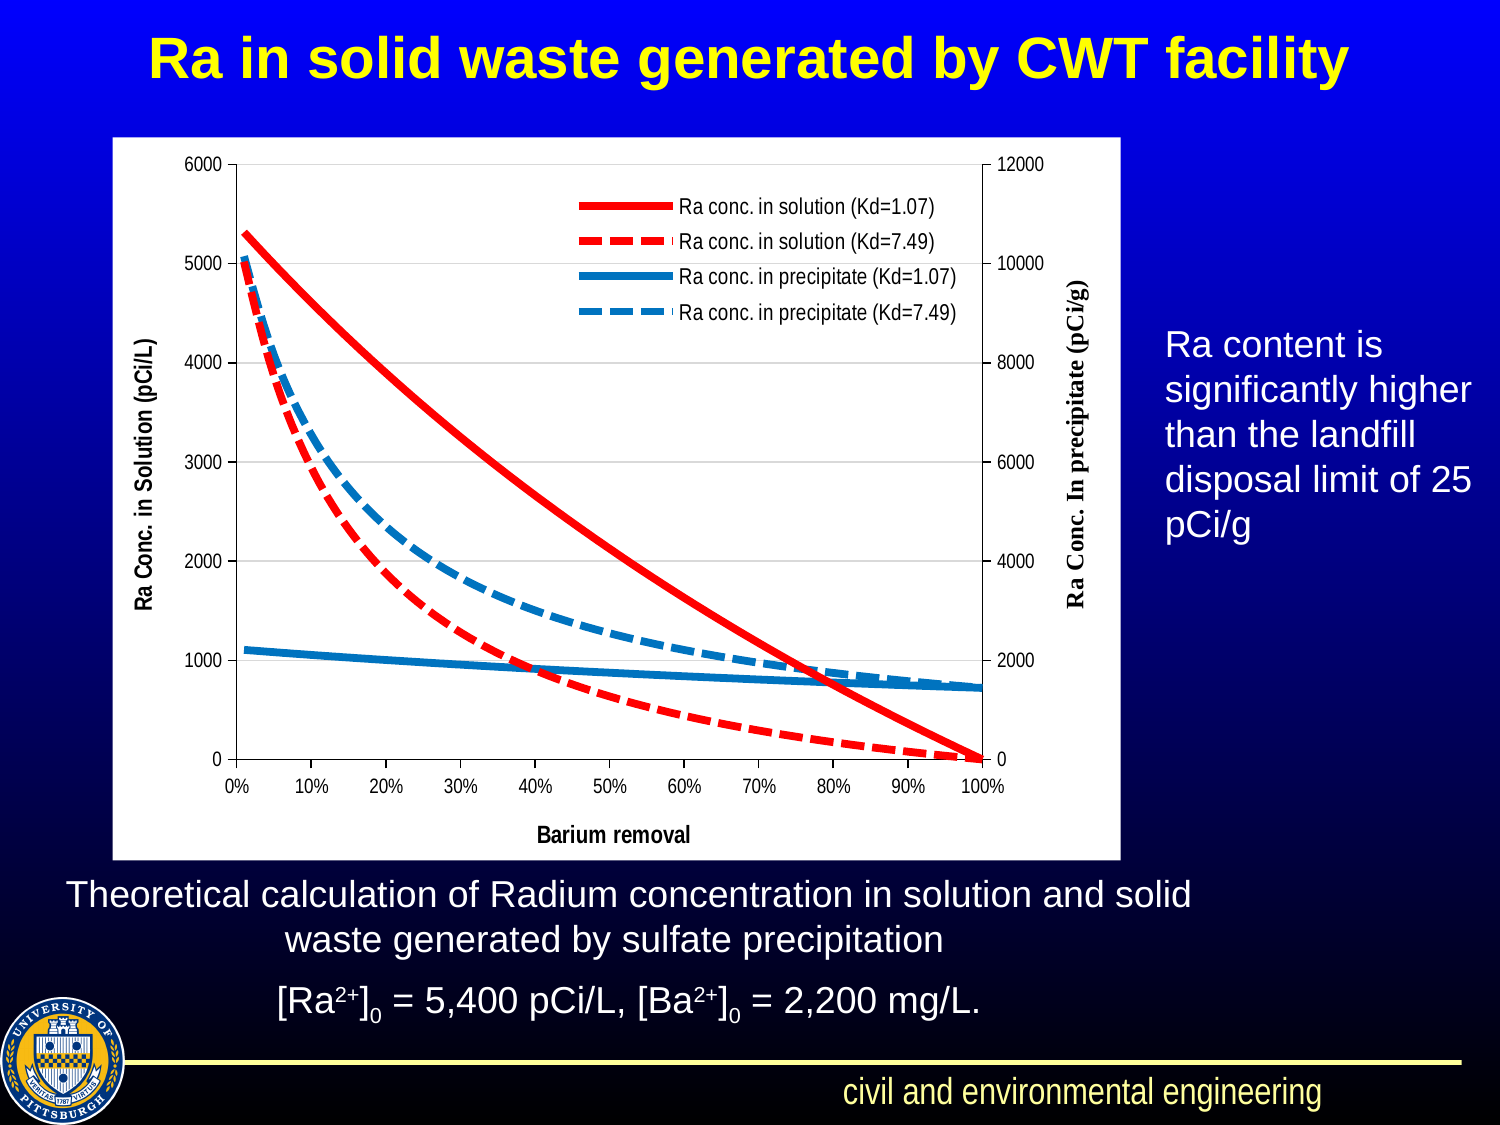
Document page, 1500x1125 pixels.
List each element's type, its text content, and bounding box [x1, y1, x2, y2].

picture [0, 1035, 125, 1125]
text_box Ra content is significantly higher than the landfill disposal limit of 25 pCi/g [1149, 312, 1488, 598]
text_box Theoretical calculation of Radium concentration in solution and solid waste generated by sulfate precipitation [Ra2+]0 = 5,400 pCi/L, [Ba2+]0 = 2,200 mg/L. [0, 862, 1234, 1035]
chart [112, 137, 1121, 861]
title Ra in solid waste generated by CWT facility [0, 12, 1500, 200]
